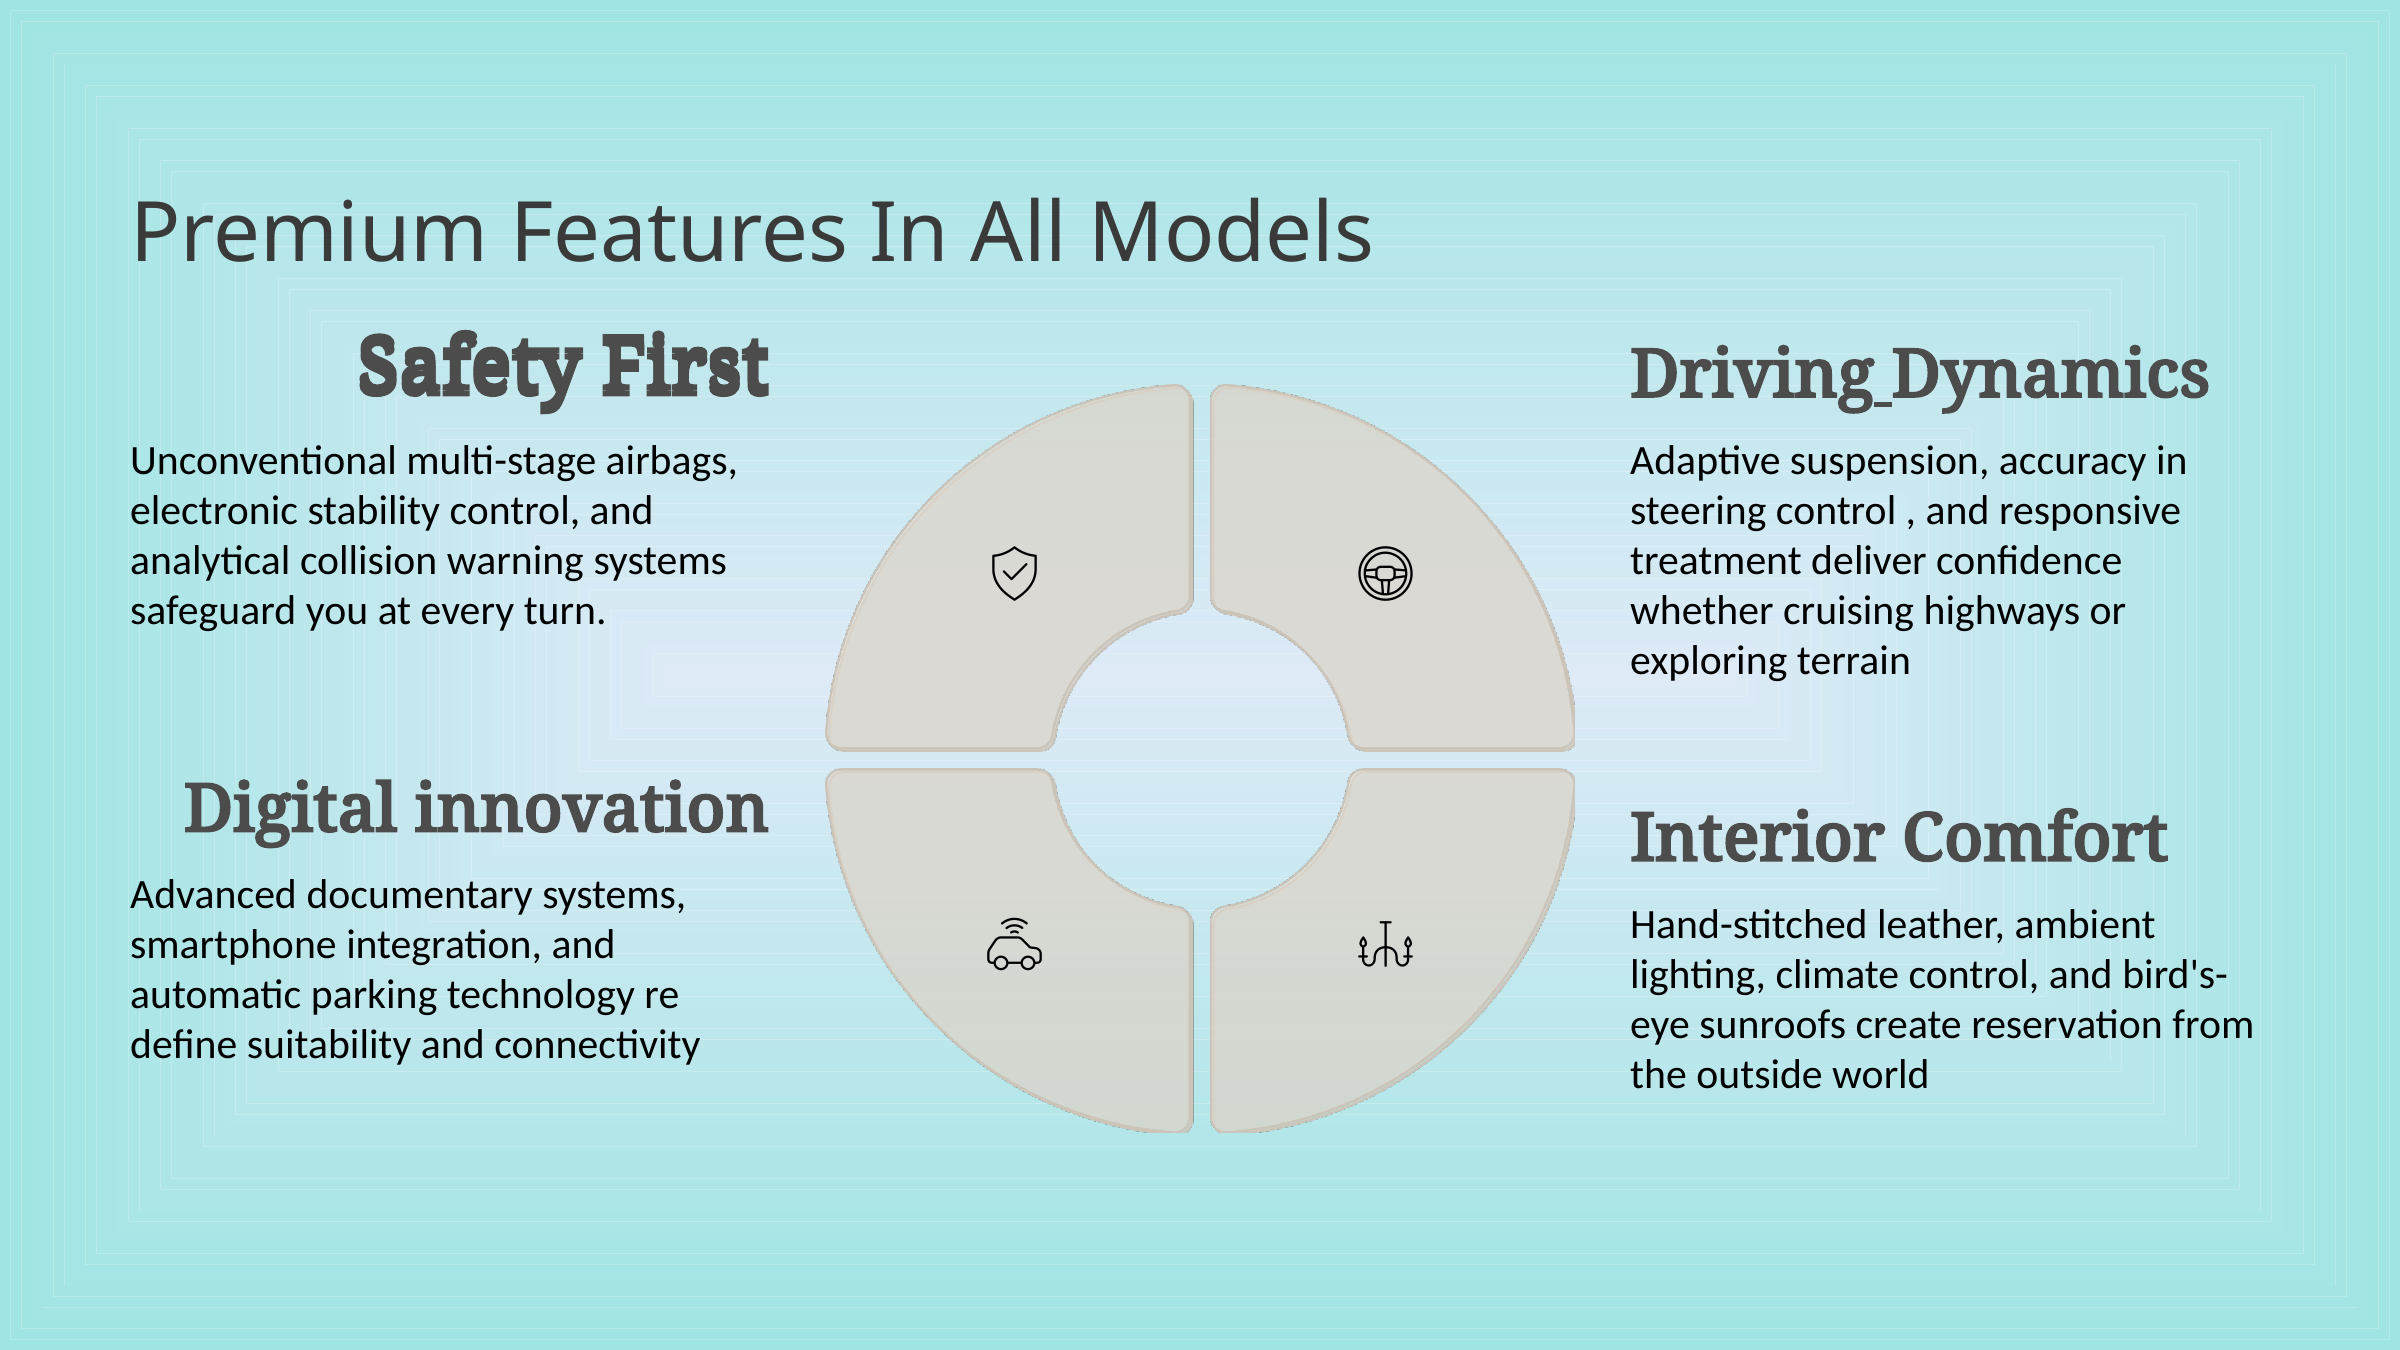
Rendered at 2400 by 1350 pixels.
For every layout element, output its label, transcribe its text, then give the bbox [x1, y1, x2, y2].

picture [824, 383, 1575, 1134]
text_box Premium Features In All Models [130, 185, 1453, 279]
text_box Interior Comfort [1630, 816, 2096, 875]
text_box Safety First [304, 346, 770, 405]
text_box Hand-stitched leather, ambient lighting, climate control, and bird's-eye sunroofs create reservation from the outside world [1630, 896, 2270, 1135]
text_box Safety First [304, 405, 770, 411]
text_box Advanced documentary systems, smartphone integration, and automatic parking technology re define suitability and connectivity [130, 866, 770, 1165]
text_box Driving Dynamics [1630, 352, 2096, 411]
text_box Digital innovation [304, 787, 770, 846]
text_box Adaptive suspension, accuracy in steering control , and responsive treatment deliver confidence whether cruising highways or exploring terrain [1630, 433, 2270, 731]
text_box Unconventional multi-stage airbags, electronic stability control, and analytical collision warning systems safeguard you at every turn. [130, 433, 770, 731]
